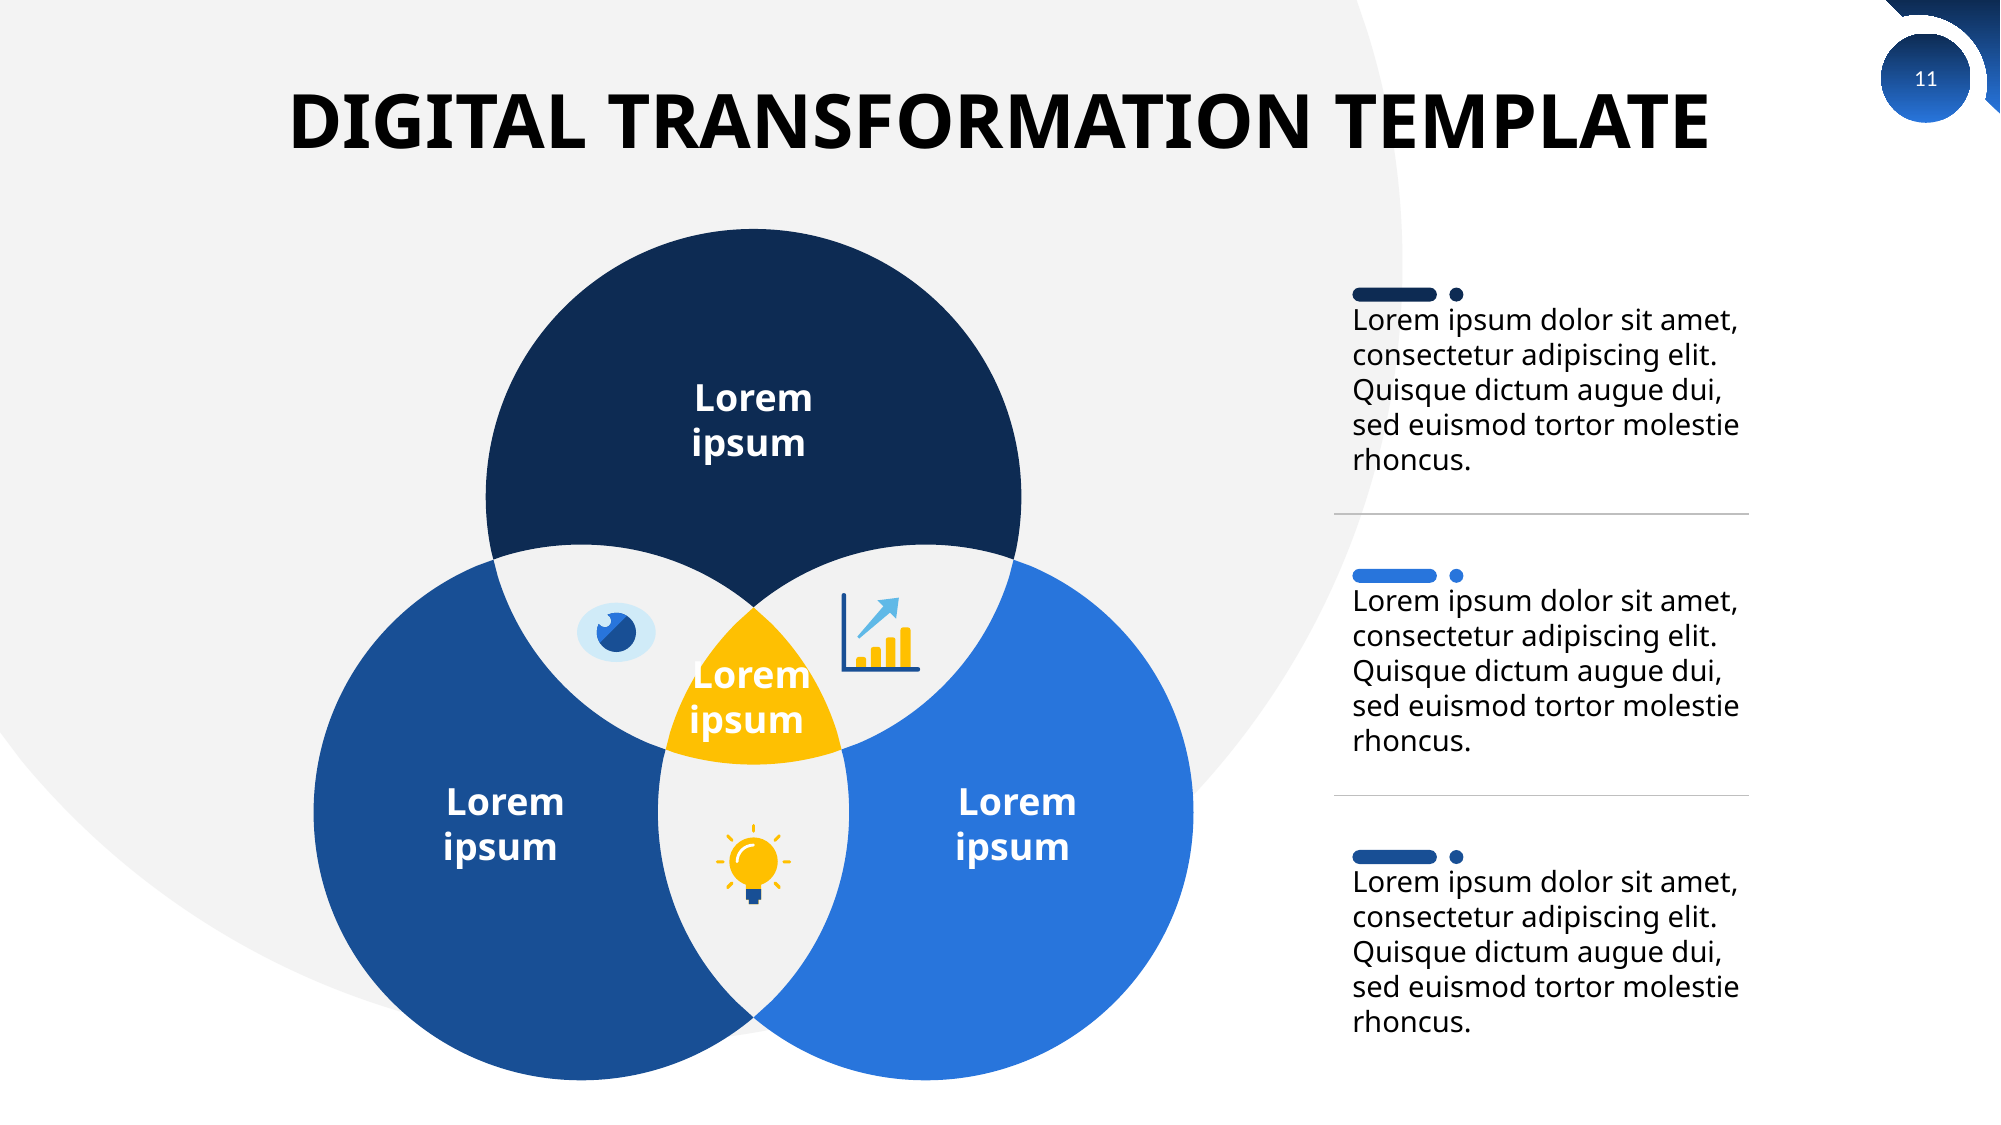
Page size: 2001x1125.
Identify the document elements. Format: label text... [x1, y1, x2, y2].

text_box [313, 228, 1194, 1081]
slide_number 11 [1894, 47, 1957, 108]
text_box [1334, 287, 1749, 1022]
title DIGITAL TRANSFORMATION TEMPLATE [137, 59, 1863, 190]
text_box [841, 593, 921, 672]
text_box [715, 823, 792, 905]
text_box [576, 602, 656, 663]
